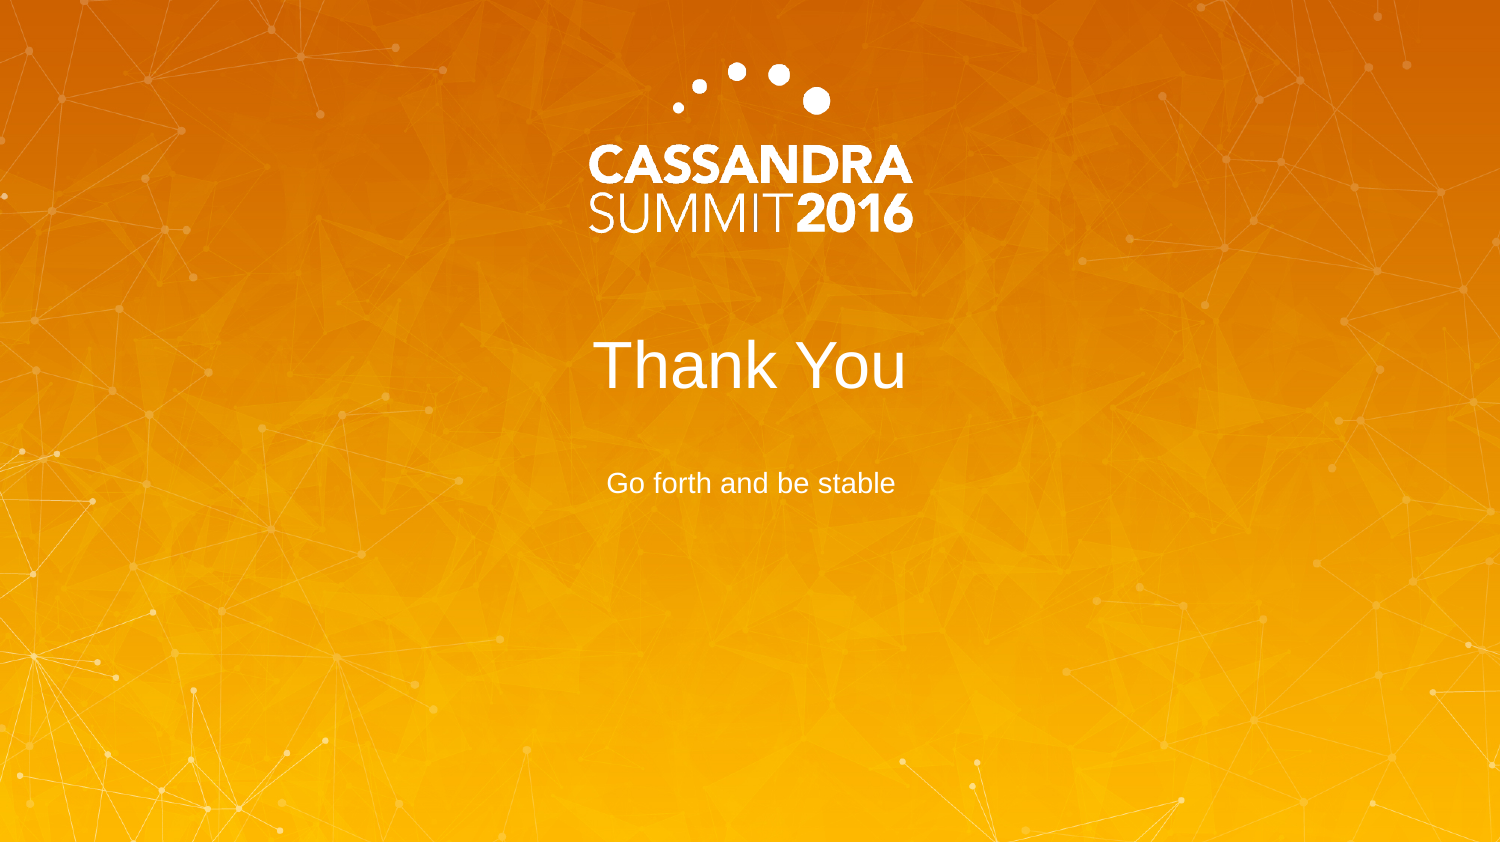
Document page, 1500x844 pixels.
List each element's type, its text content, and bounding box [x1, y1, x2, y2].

title Thank You [75, 292, 1425, 433]
list Go forth and be stable [76, 457, 1427, 564]
picture [0, 0, 1500, 842]
